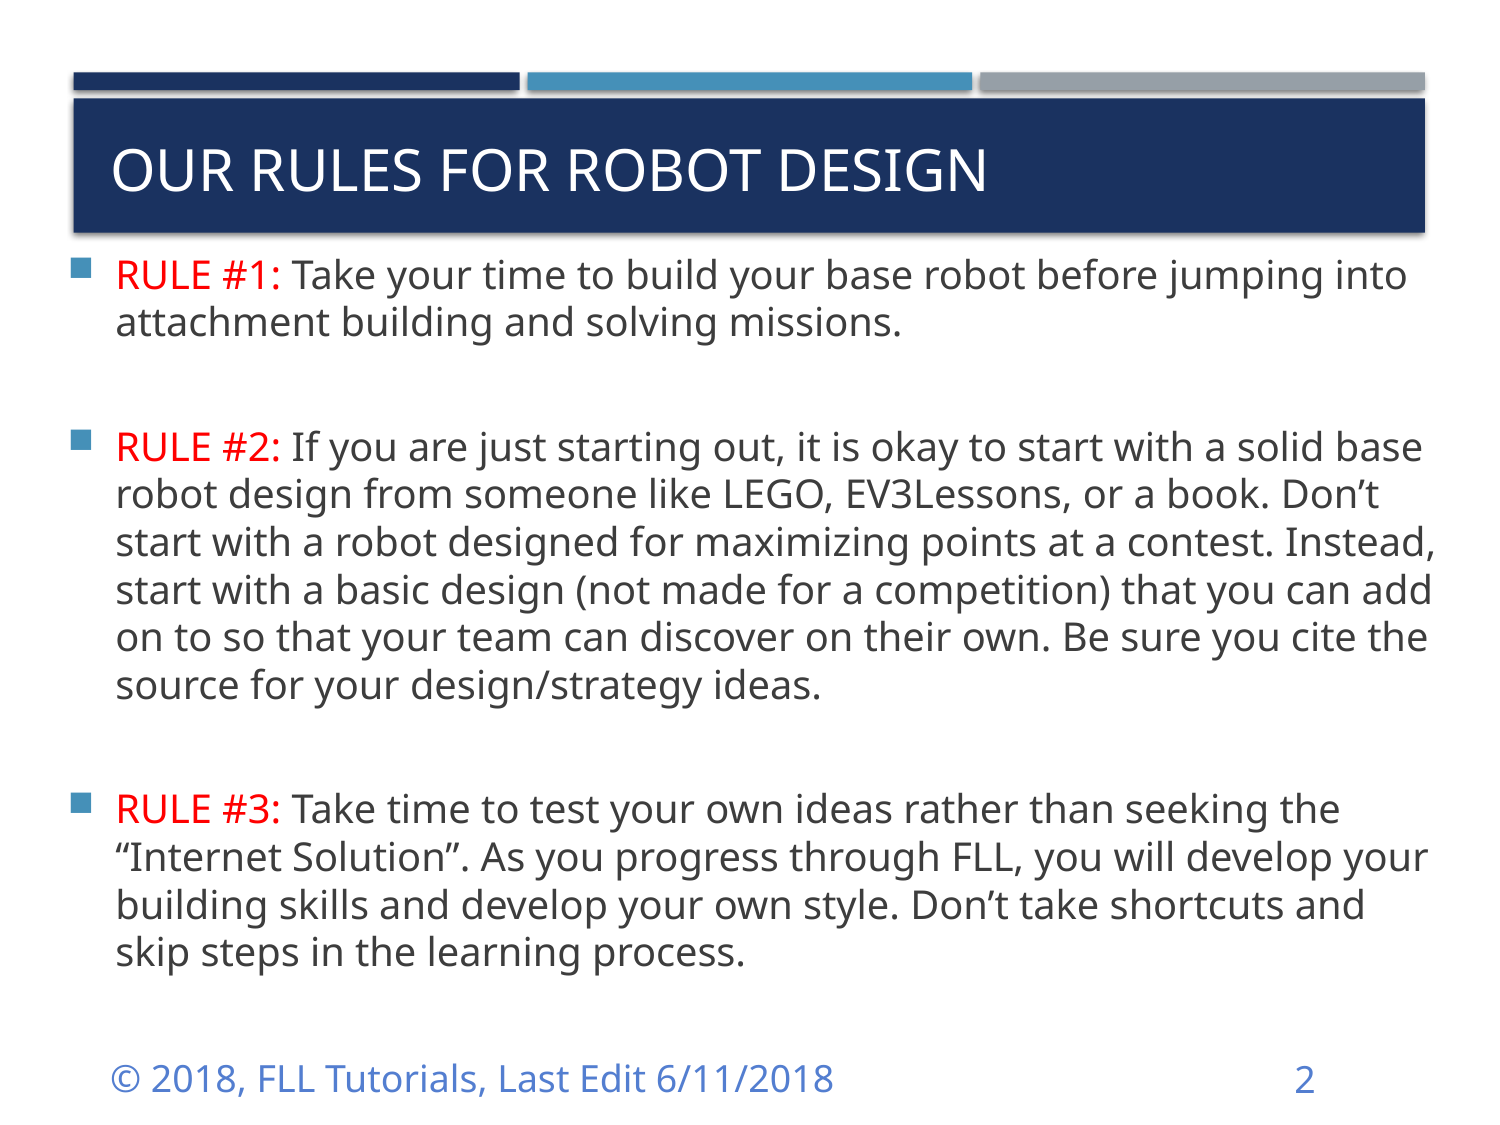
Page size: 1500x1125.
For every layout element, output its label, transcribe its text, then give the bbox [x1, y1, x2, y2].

list RULE #1: Take your time to build your base robot before jumping into attachment building and solving missions. RULE #2: If you are just starting out, it is okay to start with a solid base robot design from someone like LEGO, EV3Lessons, or a book. Don’t start with a robot designed for maximizing points at a contest. Instead, start with a basic design (not made for a competition) that you can add on to so that your team can discover on their own. Be sure you cite the source for your design/strategy ideas. RULE #3: Take time to test your own ideas rather than seeking the “Internet Solution”. As you progress through FLL, you will develop your building skills and develop your own style. Don’t take shortcuts and skip steps in the learning process. [52, 241, 1459, 1001]
slide_number 2 [1279, 1048, 1406, 1109]
title Our Rules for ROBOT Design [95, 112, 1406, 211]
footer © 2018, FLL Tutorials, Last Edit 6/11/2018 [95, 1047, 895, 1108]
